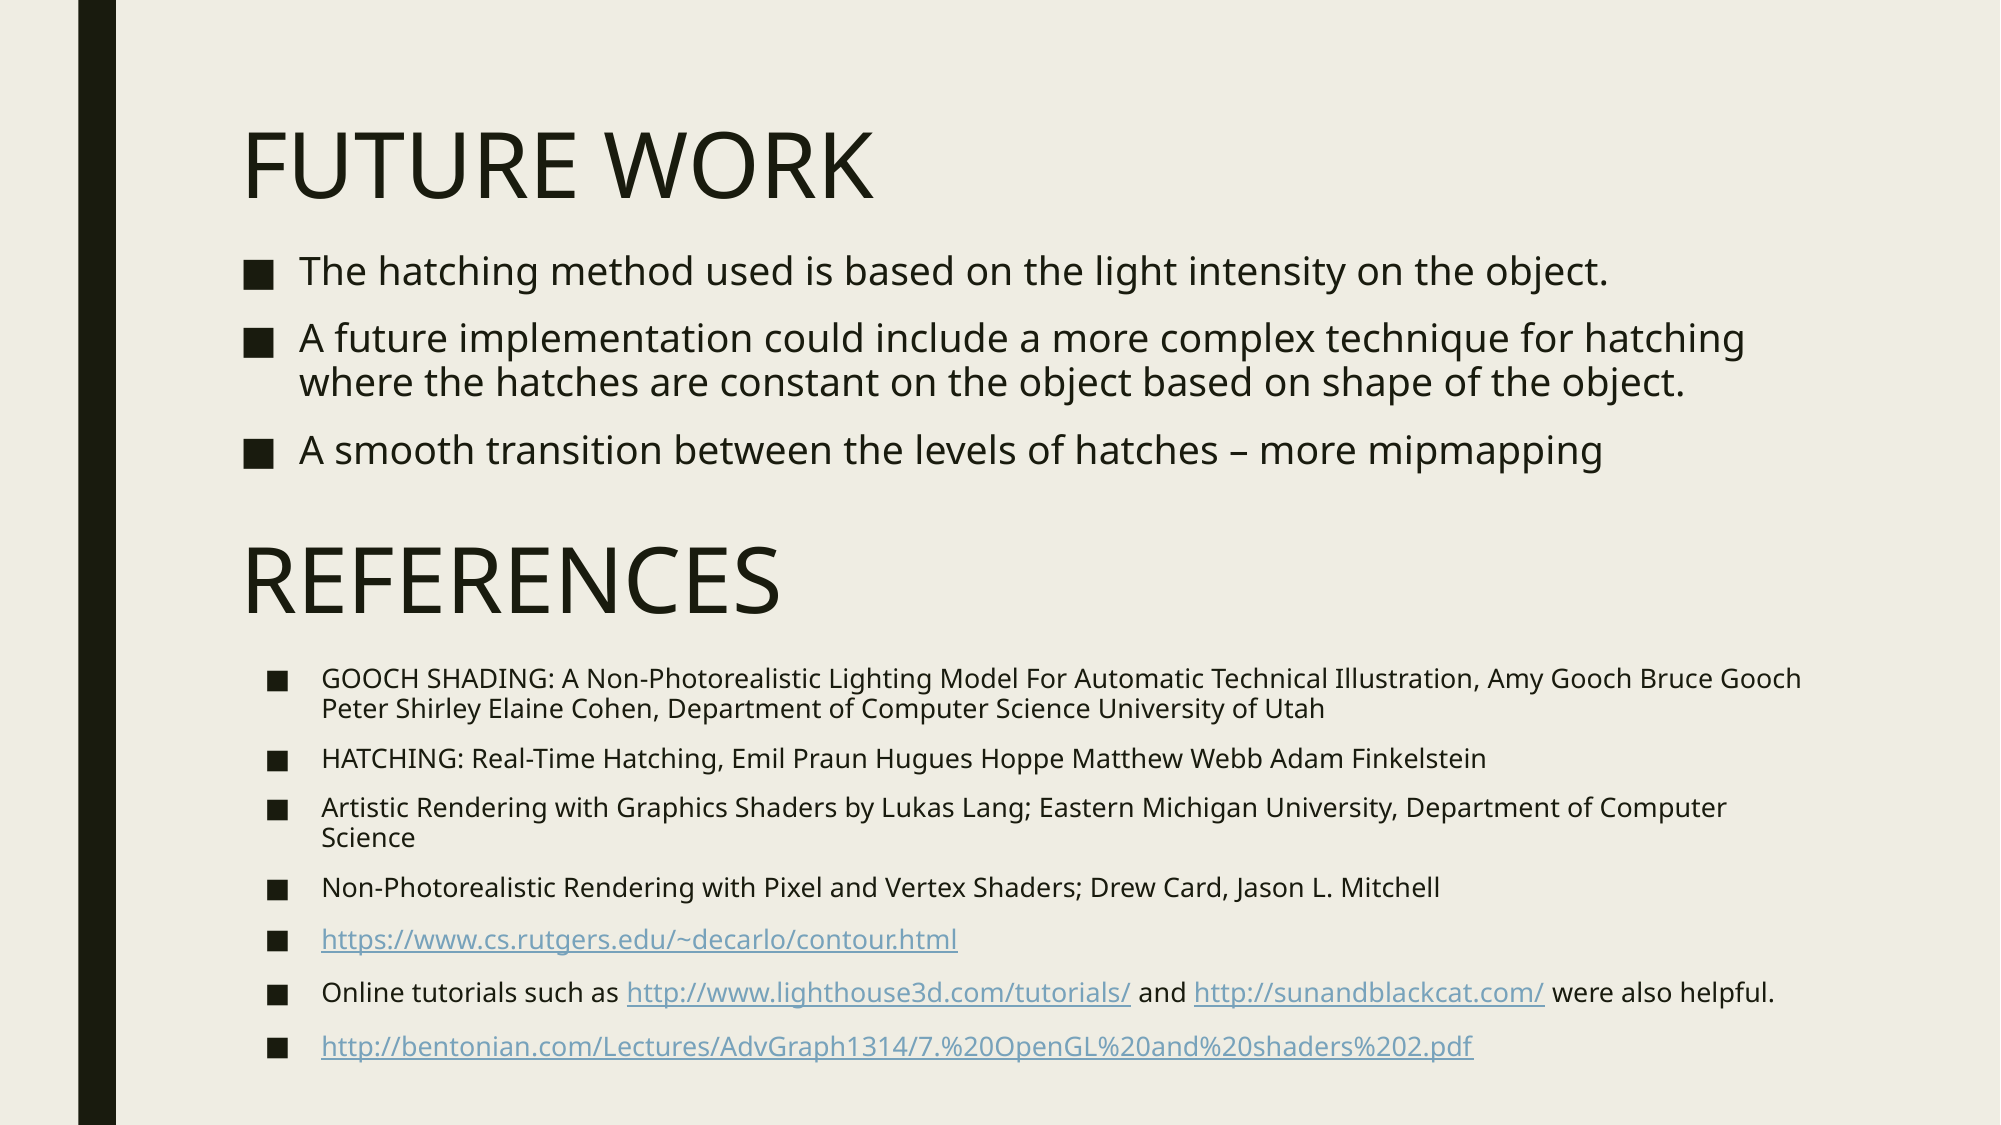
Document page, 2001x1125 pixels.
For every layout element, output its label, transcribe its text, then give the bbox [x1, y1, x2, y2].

list The hatching method used is based on the light intensity on the object. A future implementation could include a more complex technique for hatching where the hatches are constant on the object based on shape of the object. A smooth transition between the levels of hatches – more mipmapping [225, 242, 1800, 485]
text_box REFERENCES [224, 527, 1800, 657]
title FUTURE WORK [225, 112, 1800, 242]
text_box GOOCH SHADING: A Non-Photorealistic Lighting Model For Automatic Technical Illustration, Amy Gooch Bruce Gooch Peter Shirley Elaine Cohen, Department of Computer Science University of Utah HATCHING: Real-Time Hatching, Emil Praun Hugues Hoppe Matthew Webb Adam Finkelstein Artistic Rendering with Graphics Shaders by Lukas Lang; Eastern Michigan University, Department of Computer Science Non-Photorealistic Rendering with Pixel and Vertex Shaders; Drew Card, Jason L. Mitchell https://www.cs.rutgers.edu/~decarlo/contour.html Online tutorials such as http://www.lighthouse3d.com/tutorials/ and http://sunandblackcat.com/ were also helpful. http://bentonian.com/Lectures/AdvGraph1314/7.%20OpenGL%20and%20shaders%202.pdf [249, 656, 1825, 1100]
